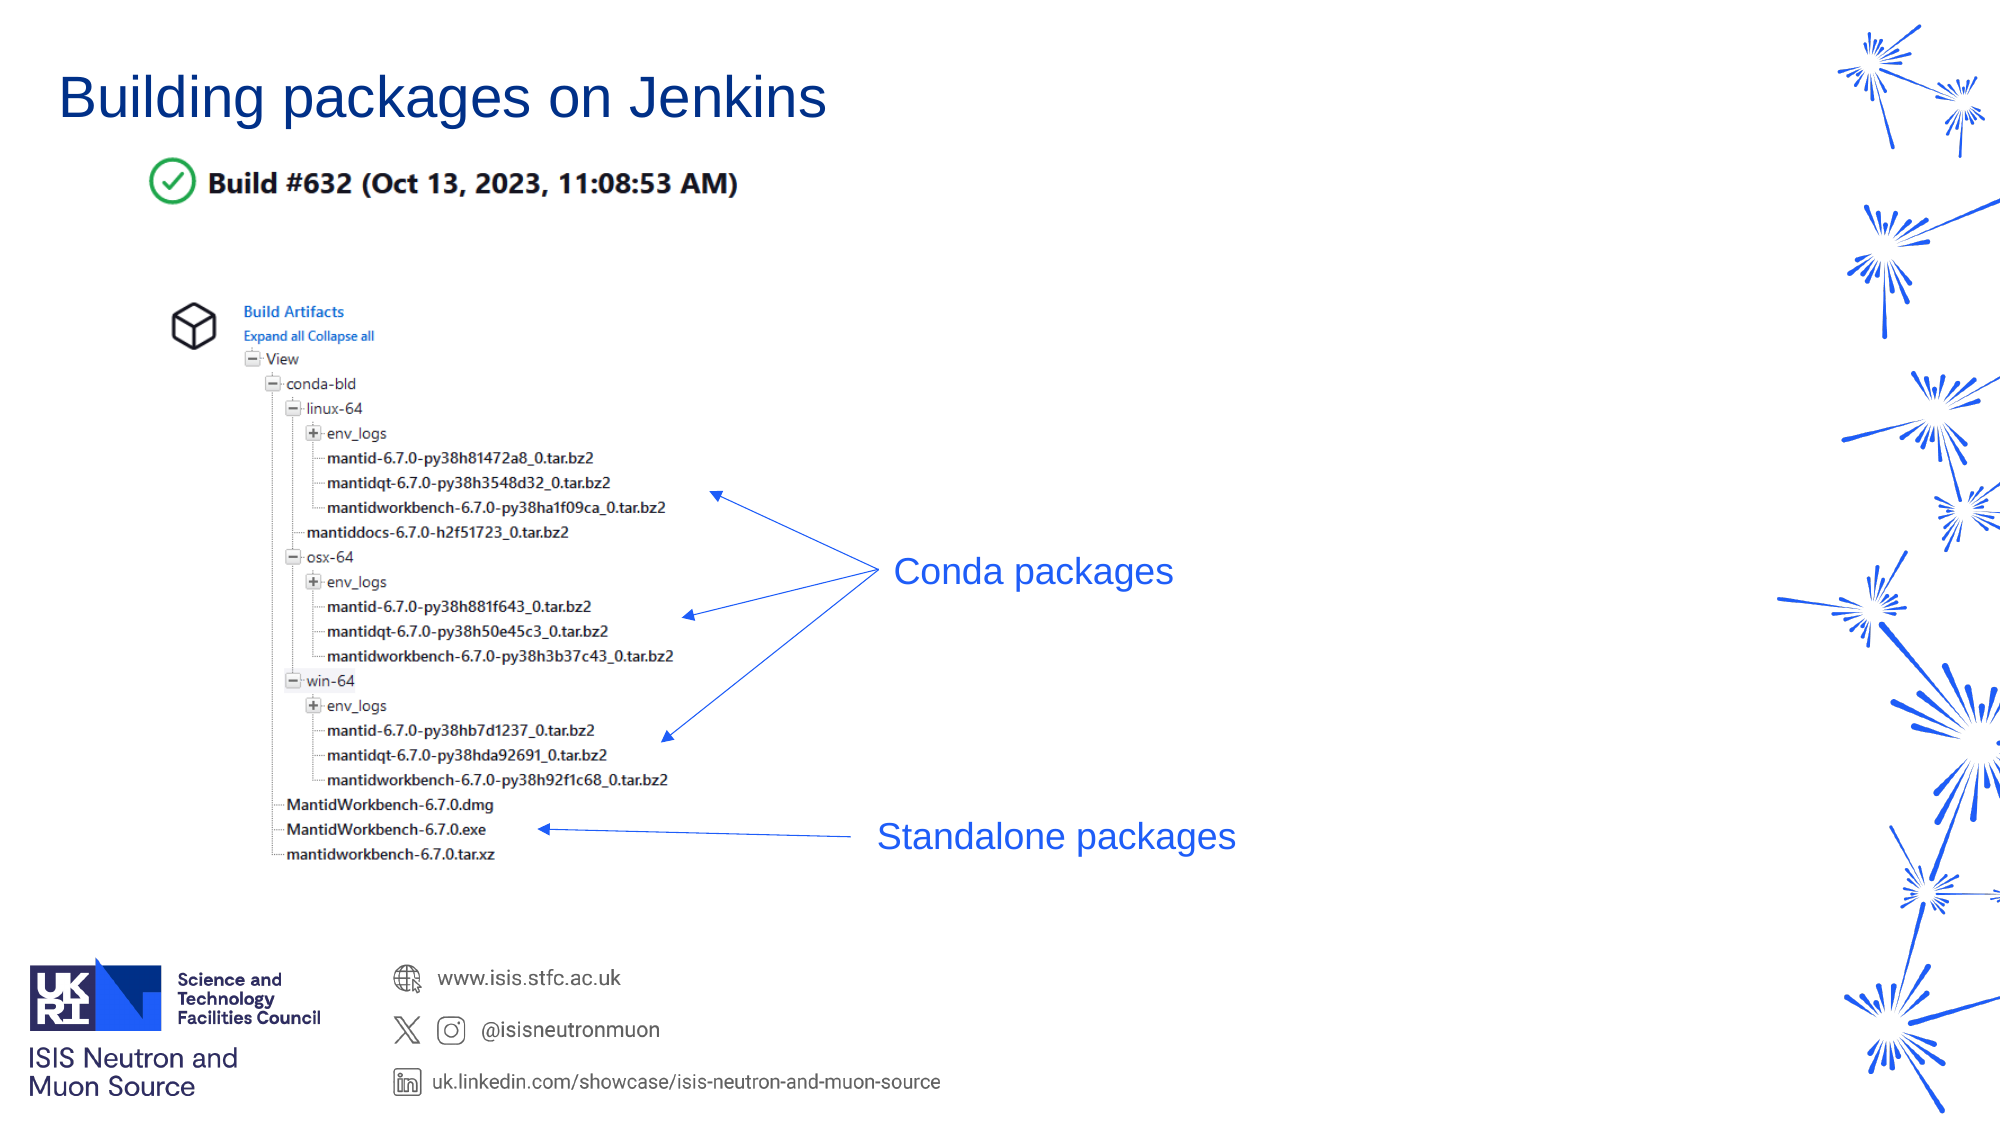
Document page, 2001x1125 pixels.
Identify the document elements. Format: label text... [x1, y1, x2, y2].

text_box Building packages on Jenkins [43, 59, 1082, 155]
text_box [660, 569, 879, 743]
picture [0, 0, 2000, 1125]
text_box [537, 828, 852, 837]
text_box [709, 491, 879, 569]
text_box Conda packages [879, 539, 1547, 599]
text_box Standalone packages [879, 804, 1531, 865]
